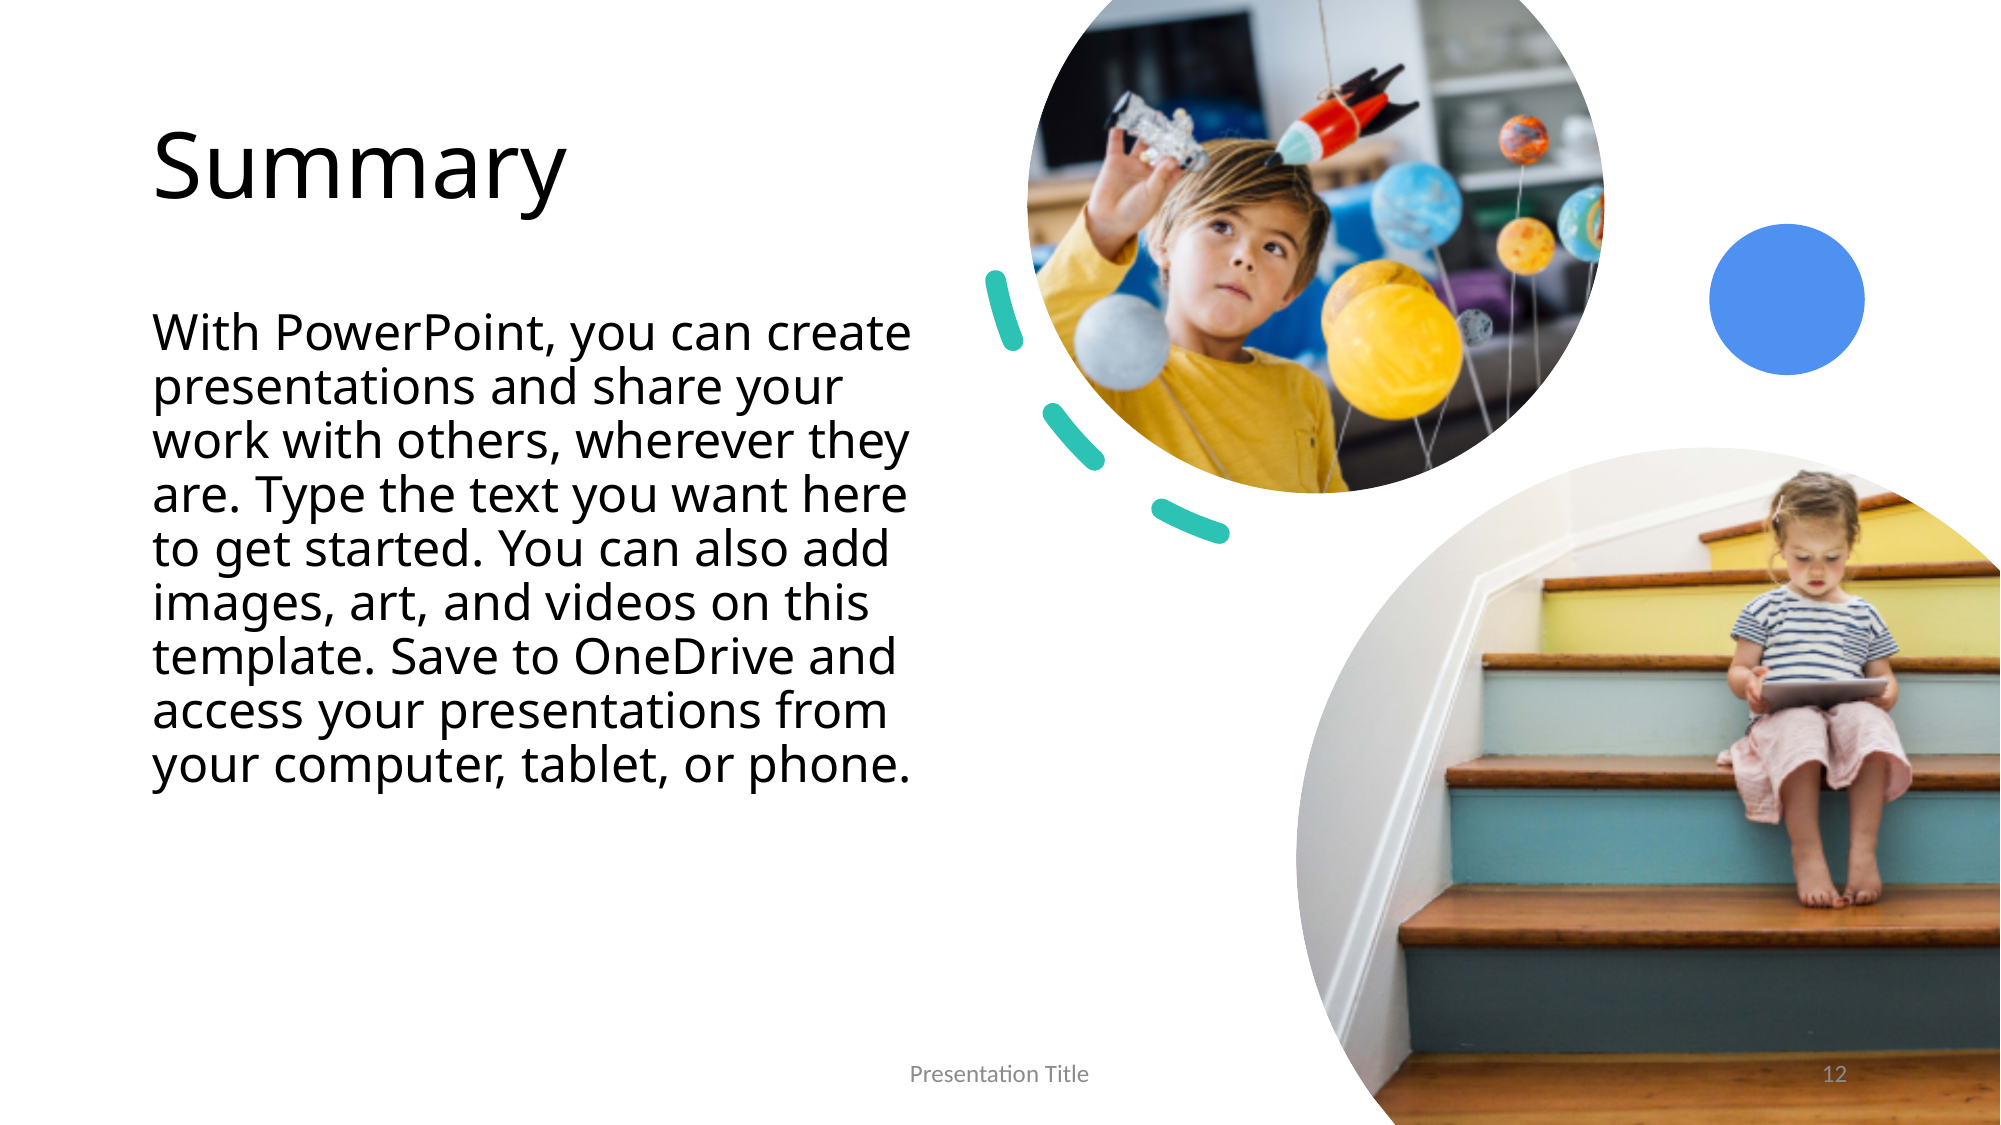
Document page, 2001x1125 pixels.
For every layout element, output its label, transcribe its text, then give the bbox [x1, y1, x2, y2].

picture [1027, 0, 2000, 1125]
list With PowerPoint, you can create presentations and share your work with others, wherever they are. Type the text you want here to get started. You can also add images, art, and videos on this template. Save to OneDrive and access your presentations from your computer, tablet, or phone. [138, 299, 974, 1014]
footer Presentation Title [662, 1042, 1296, 1103]
title Summary [138, 60, 978, 278]
